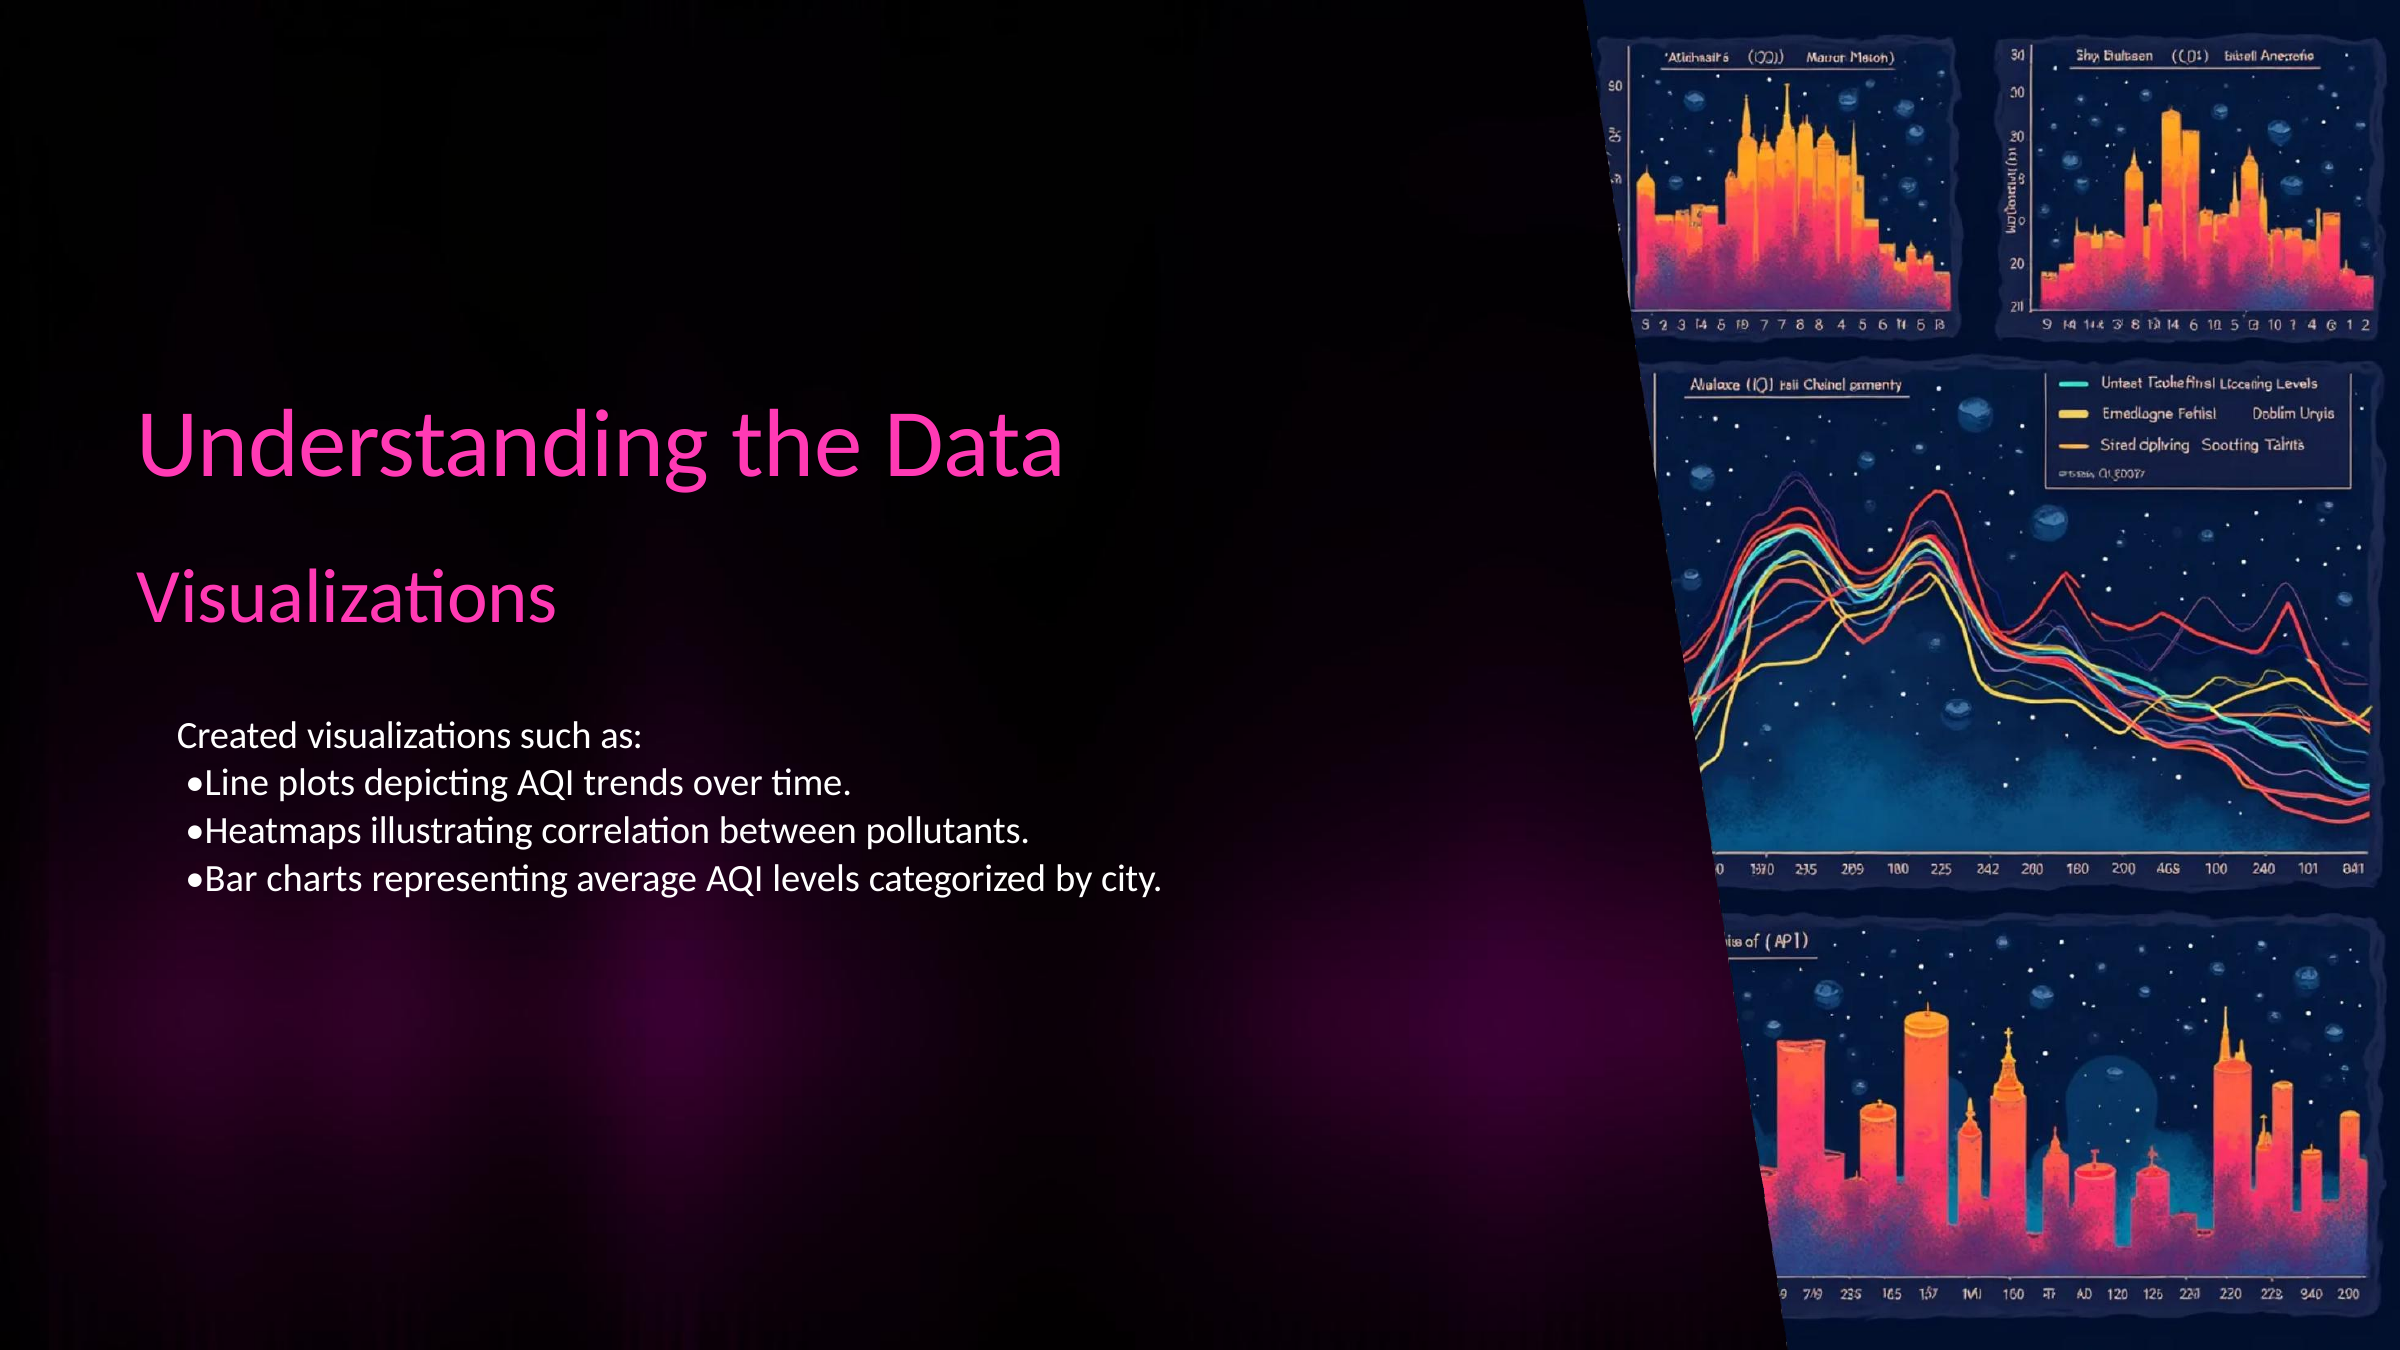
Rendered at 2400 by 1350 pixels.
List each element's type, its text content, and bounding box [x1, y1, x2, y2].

text_box Visualizations [134, 542, 564, 638]
picture [0, 0, 2400, 1350]
title Understanding the Data [134, 377, 1074, 605]
text_box Created visualizations such as: •Line plots depicting AQI trends over time. •Heatmaps illustrating correlation between pollutants. •Bar charts representing average AQI levels categorized by city. [174, 707, 1175, 900]
